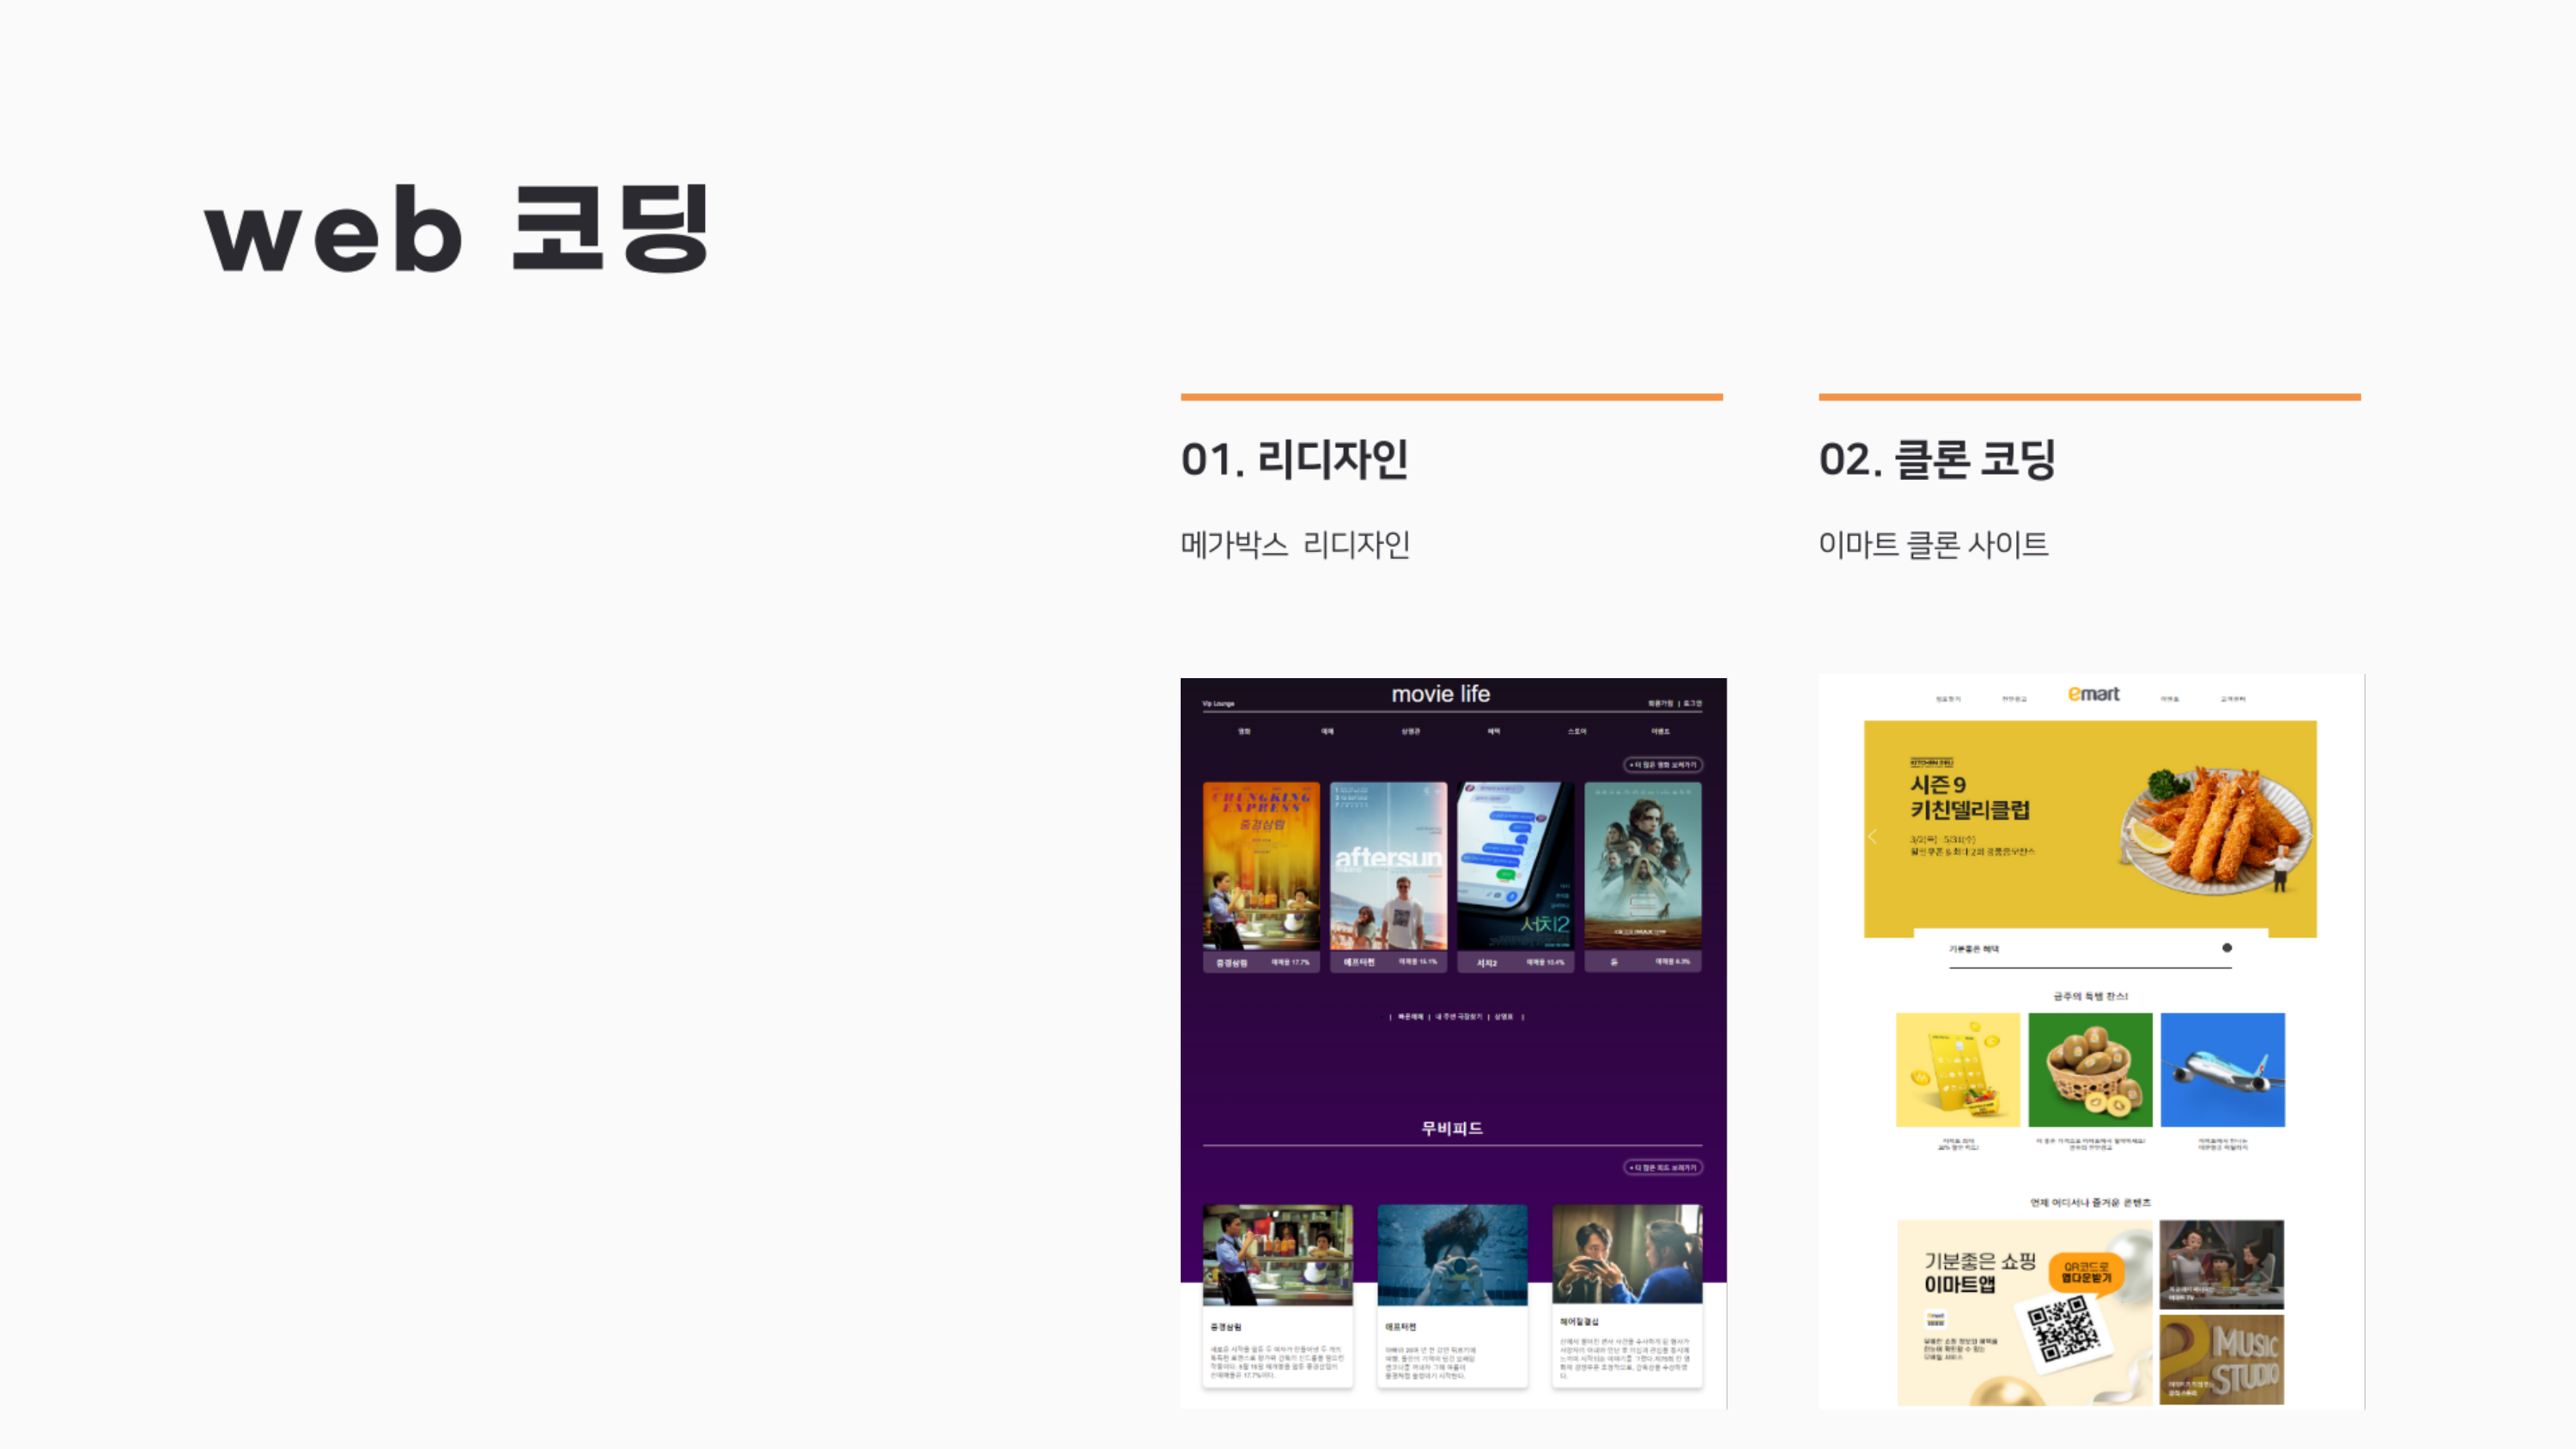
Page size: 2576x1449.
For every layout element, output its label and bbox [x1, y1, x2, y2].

text_box [2086, 126, 2095, 669]
text_box [1181, 678, 1728, 1410]
picture [1457, 394, 1722, 401]
picture [186, 150, 769, 357]
picture [1174, 425, 1433, 500]
picture [1176, 521, 1431, 576]
picture [2095, 394, 2360, 401]
text_box [1819, 674, 2366, 1411]
picture [1812, 425, 2075, 502]
picture [1814, 521, 2065, 576]
picture [1182, 394, 1448, 401]
text_box [1448, 126, 1457, 669]
picture [1820, 394, 2086, 401]
